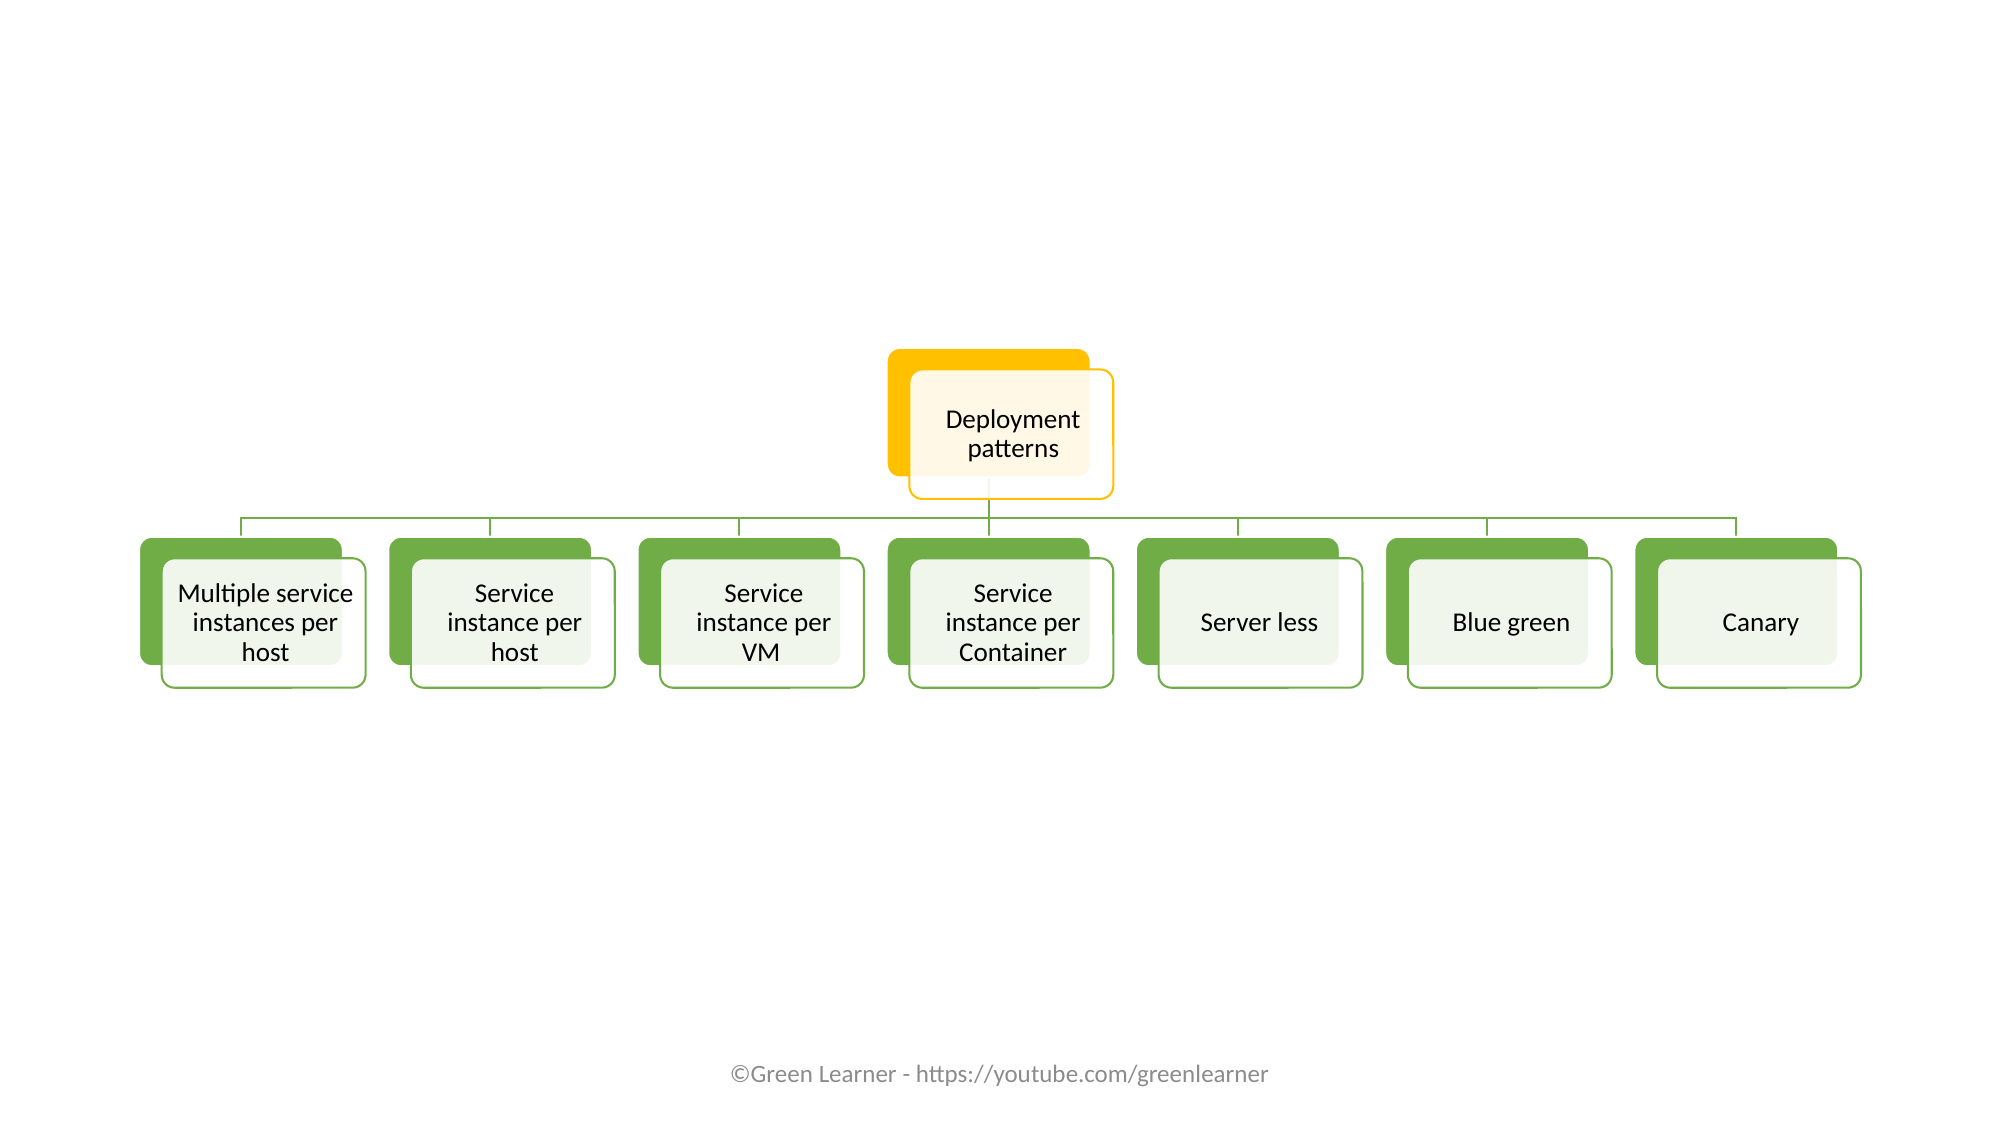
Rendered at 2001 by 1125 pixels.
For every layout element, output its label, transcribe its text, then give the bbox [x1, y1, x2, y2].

footer ©Green Learner - https://youtube.com/greenlearner [662, 1042, 1338, 1103]
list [137, 22, 1863, 1014]
